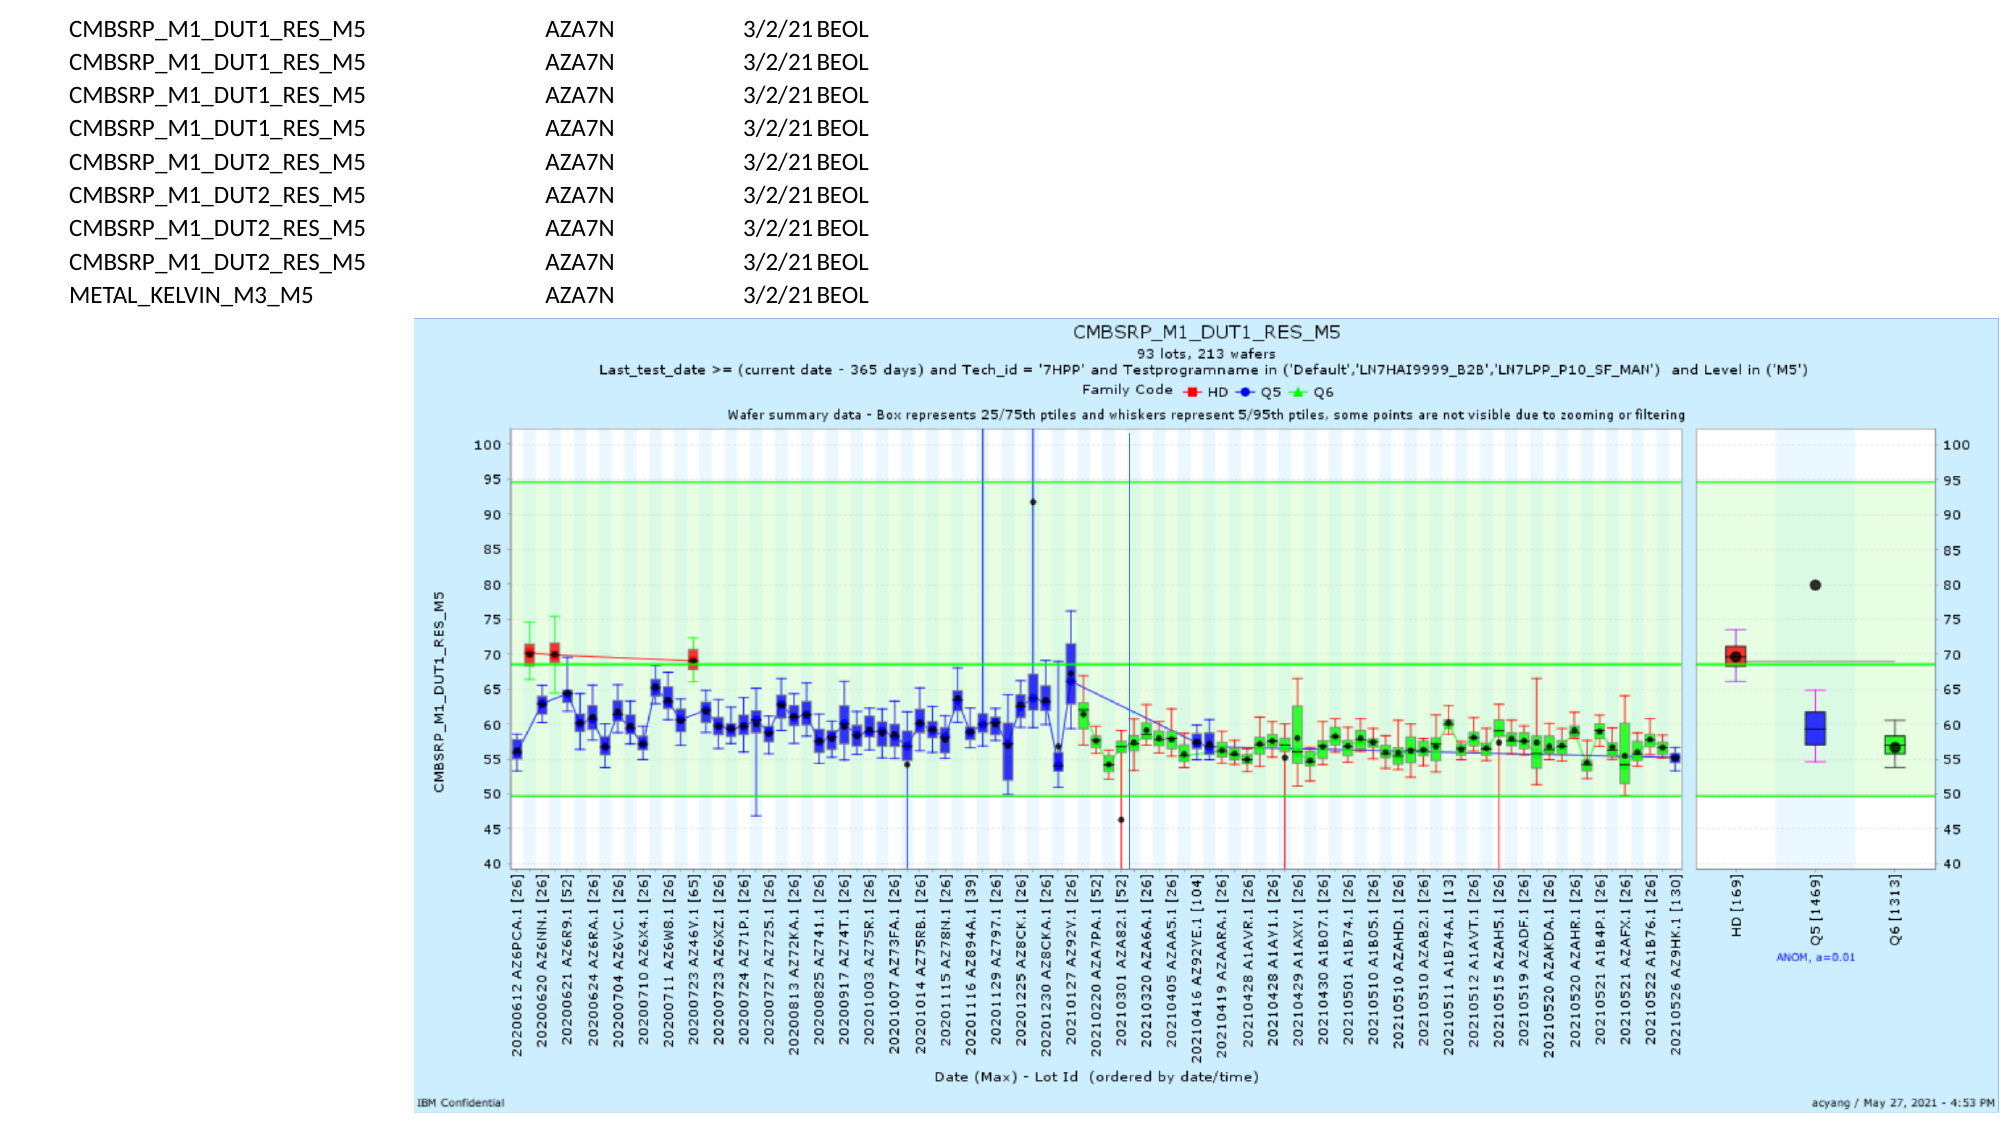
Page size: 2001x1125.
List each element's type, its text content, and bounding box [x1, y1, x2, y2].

table_cell BEOL [815, 43, 951, 77]
table_cell AZA7N [544, 143, 680, 177]
table_cell BEOL [815, 243, 951, 276]
table_cell CMBSRP_M1_DUT1_RES_M5 [68, 43, 544, 77]
table_cell CMBSRP_M1_DUT2_RES_M5 [68, 177, 544, 210]
table_cell AZA7N [544, 276, 680, 310]
table_cell CMBSRP_M1_DUT2_RES_M5 [68, 210, 544, 243]
table_cell CMBSRP_M1_DUT2_RES_M5 [68, 243, 544, 276]
table_header 3/2/21 [680, 10, 815, 43]
table_cell AZA7N [544, 210, 680, 243]
table_cell AZA7N [544, 77, 680, 110]
table_cell 3/2/21 [680, 110, 815, 143]
table_cell 3/2/21 [680, 276, 815, 310]
table_cell BEOL [815, 143, 951, 177]
table_cell 3/2/21 [680, 243, 815, 276]
table_cell AZA7N [544, 43, 680, 77]
table_cell BEOL [815, 210, 951, 243]
table_cell CMBSRP_M1_DUT1_RES_M5 [68, 77, 544, 110]
table_cell AZA7N [544, 243, 680, 276]
table_cell 3/2/21 [680, 210, 815, 243]
table_cell CMBSRP_M1_DUT2_RES_M5 [68, 143, 544, 177]
table_cell BEOL [815, 77, 951, 110]
table_cell 3/2/21 [680, 143, 815, 177]
table_cell 3/2/21 [680, 43, 815, 77]
table_cell BEOL [815, 177, 951, 210]
table_cell BEOL [815, 276, 951, 310]
table_cell BEOL [815, 110, 951, 143]
table_cell CMBSRP_M1_DUT1_RES_M5 [68, 110, 544, 143]
table_cell AZA7N [544, 110, 680, 143]
table_header CMBSRP_M1_DUT1_RES_M5 [68, 10, 544, 43]
table_cell METAL_KELVIN_M3_M5 [68, 276, 544, 310]
table_cell 3/2/21 [680, 177, 815, 210]
table_cell AZA7N [544, 177, 680, 210]
table_header BEOL [815, 10, 951, 43]
table_header AZA7N [544, 10, 680, 43]
picture [414, 314, 2000, 1115]
table_cell 3/2/21 [680, 77, 815, 110]
